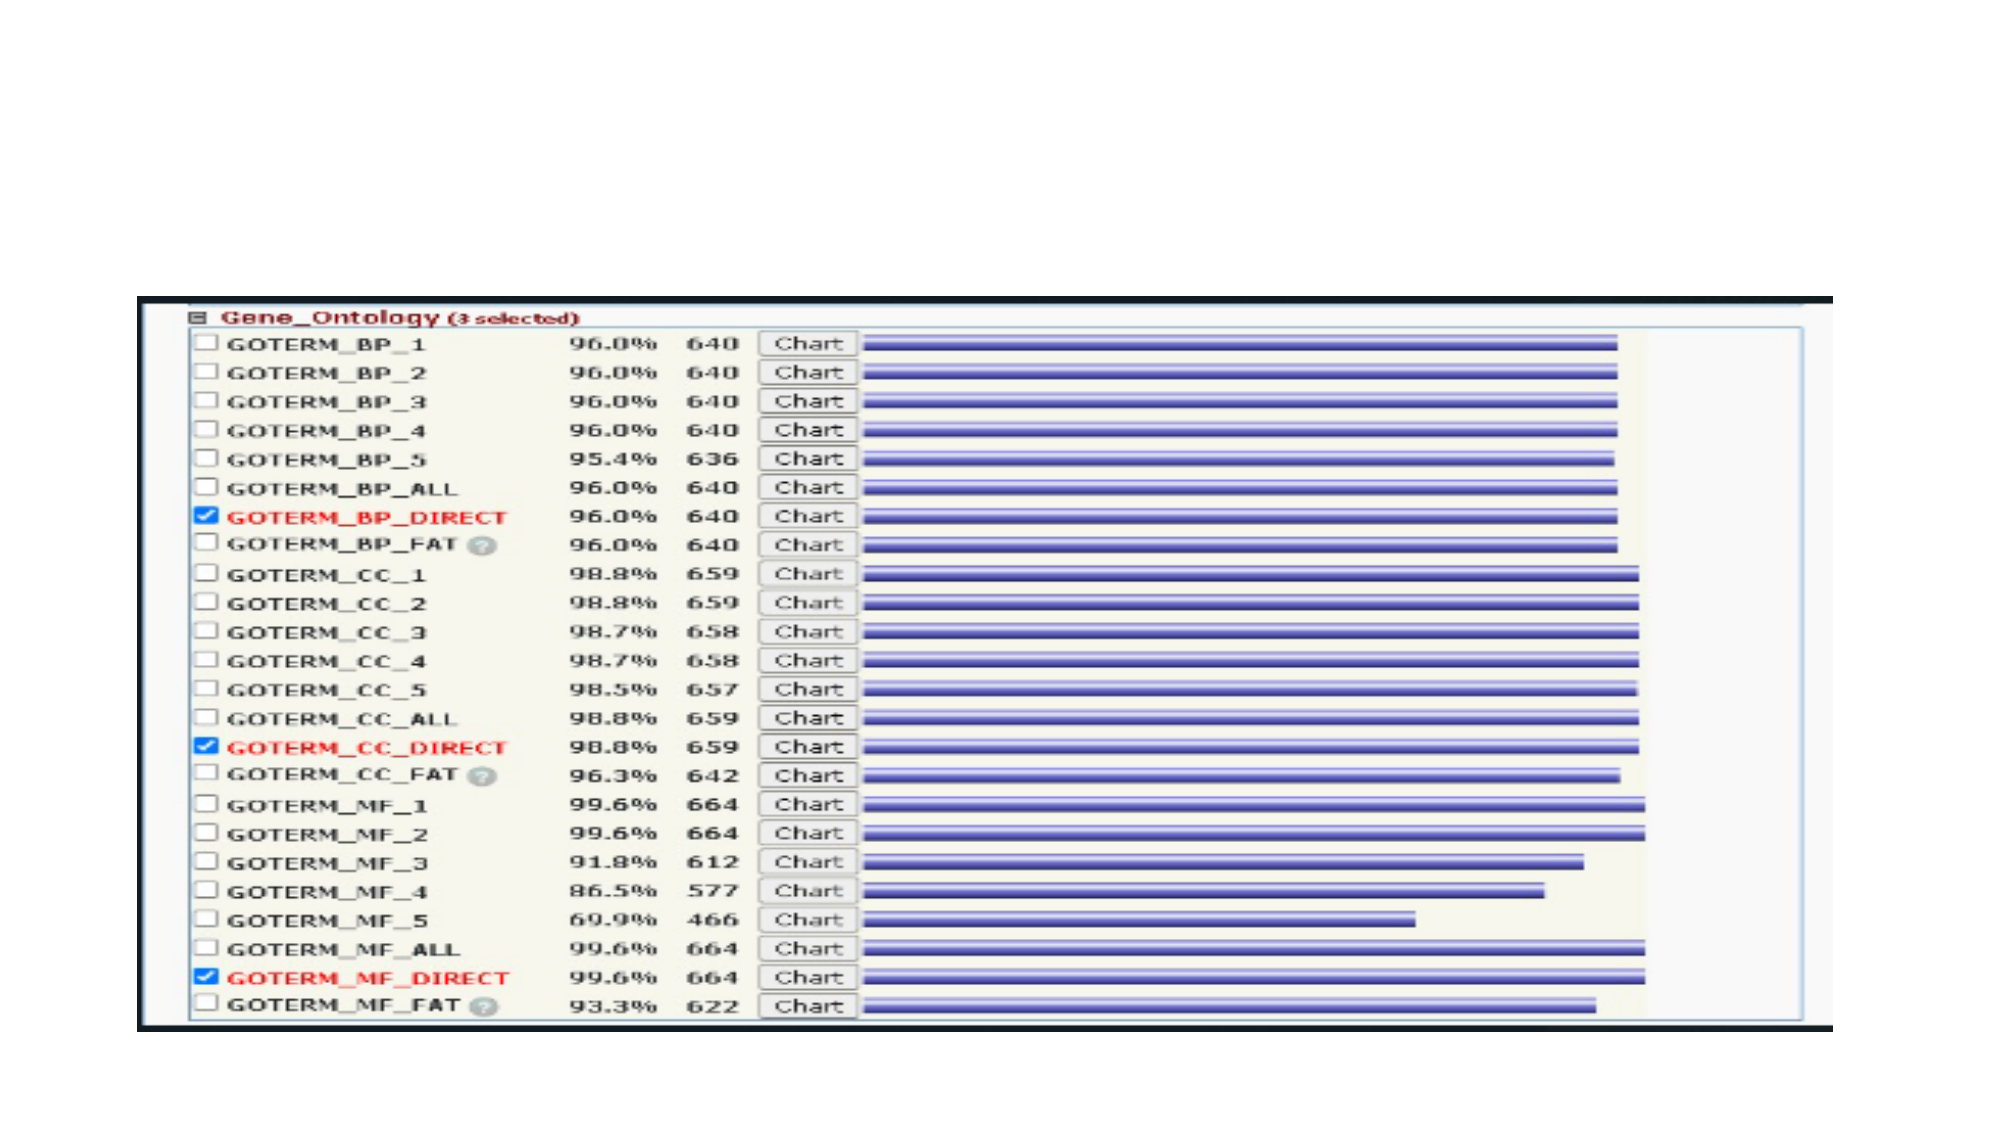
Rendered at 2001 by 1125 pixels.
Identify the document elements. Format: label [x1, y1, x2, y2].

list [137, 296, 1833, 1032]
